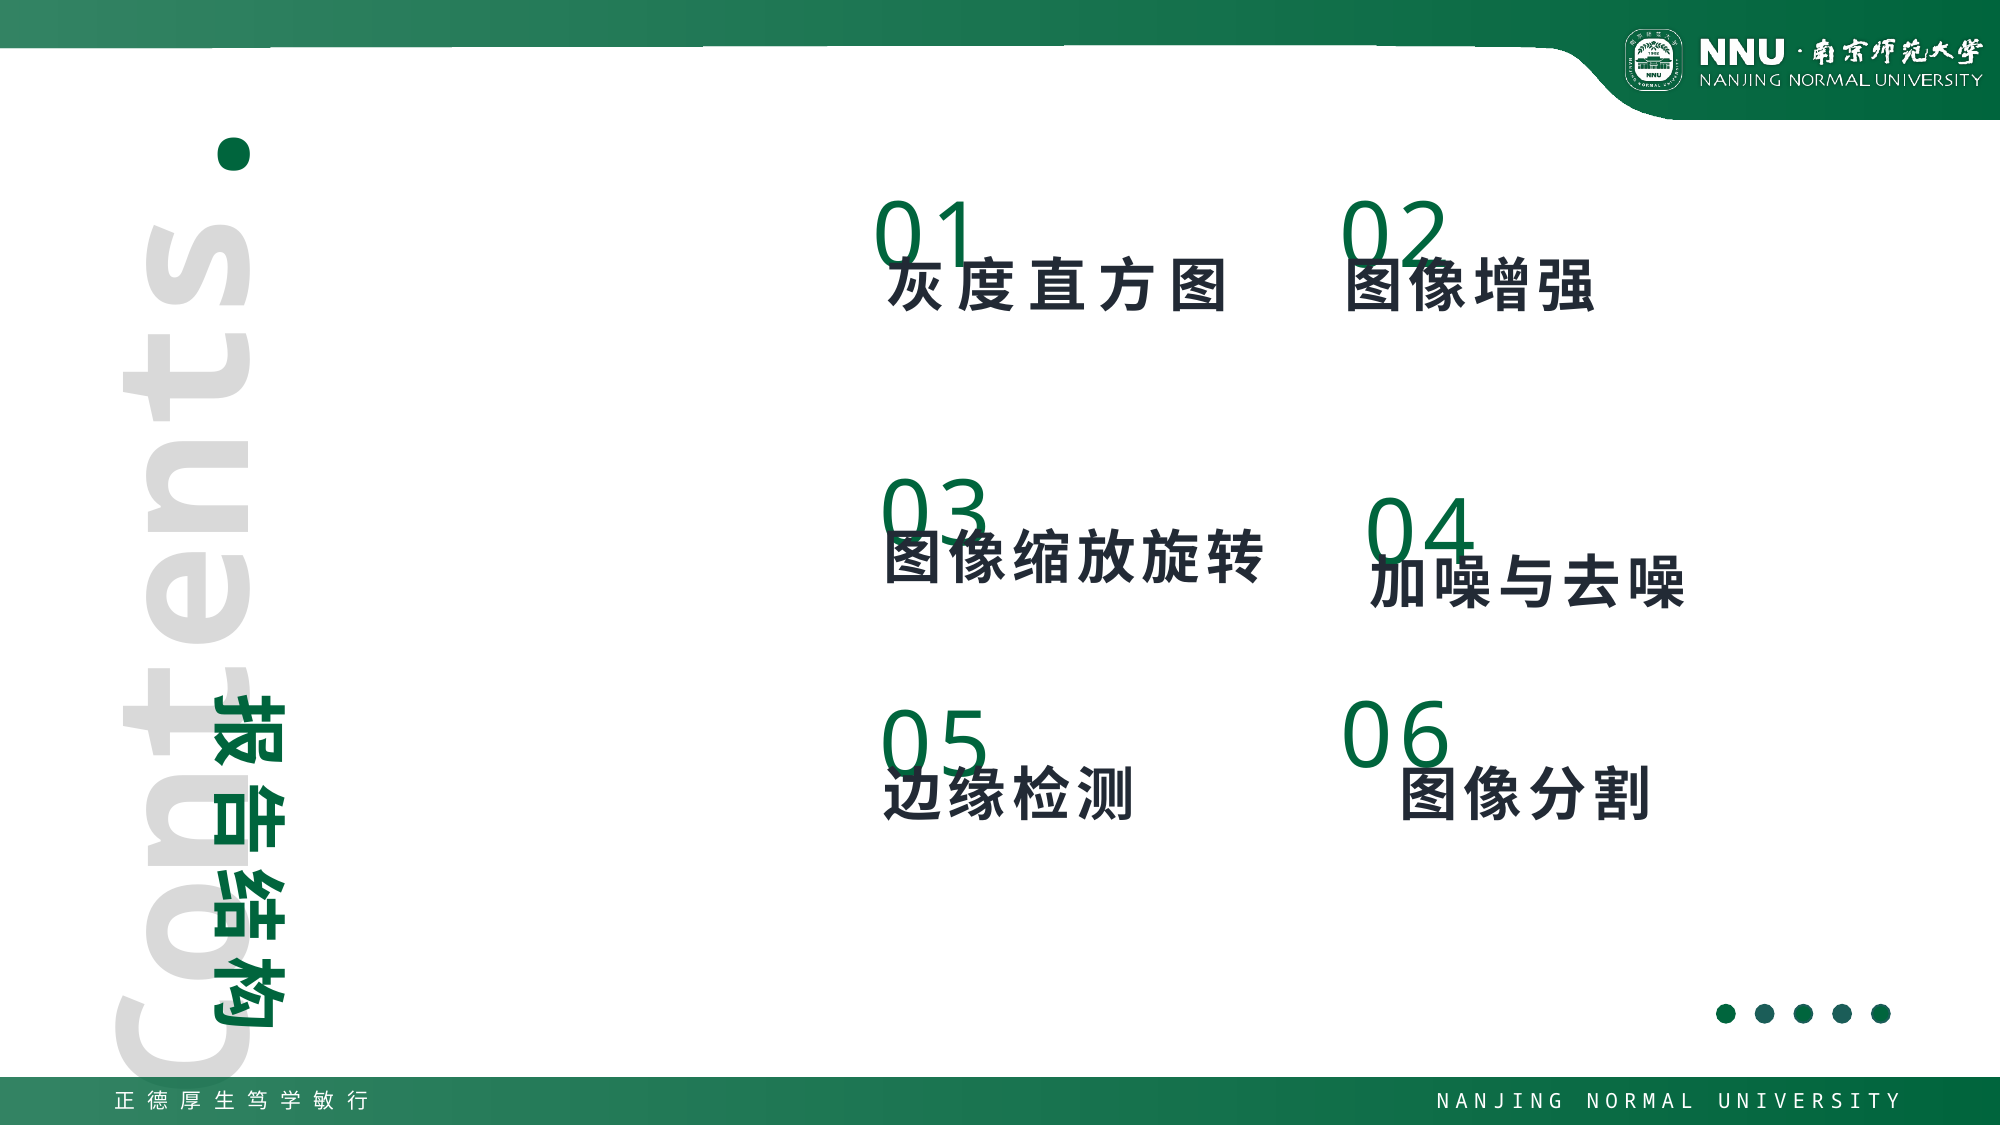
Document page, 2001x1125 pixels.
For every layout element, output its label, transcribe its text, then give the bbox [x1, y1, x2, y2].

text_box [864, 677, 1155, 835]
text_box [864, 168, 1251, 327]
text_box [1325, 168, 1616, 327]
text_box [0, 0, 2000, 121]
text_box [1325, 465, 1705, 795]
picture [1621, 25, 1986, 94]
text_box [1716, 1004, 1890, 1023]
text_box 图像分割 [1384, 795, 1666, 834]
text_box [0, 1077, 2000, 1125]
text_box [864, 446, 1285, 599]
text_box 报告结构 [183, 678, 305, 1046]
text_box NANJING NORMAL UNIVERSITY [1421, 1080, 1914, 1120]
text_box 正德厚生笃学敏行 [99, 1080, 383, 1120]
text_box Contents. [57, 84, 293, 1077]
